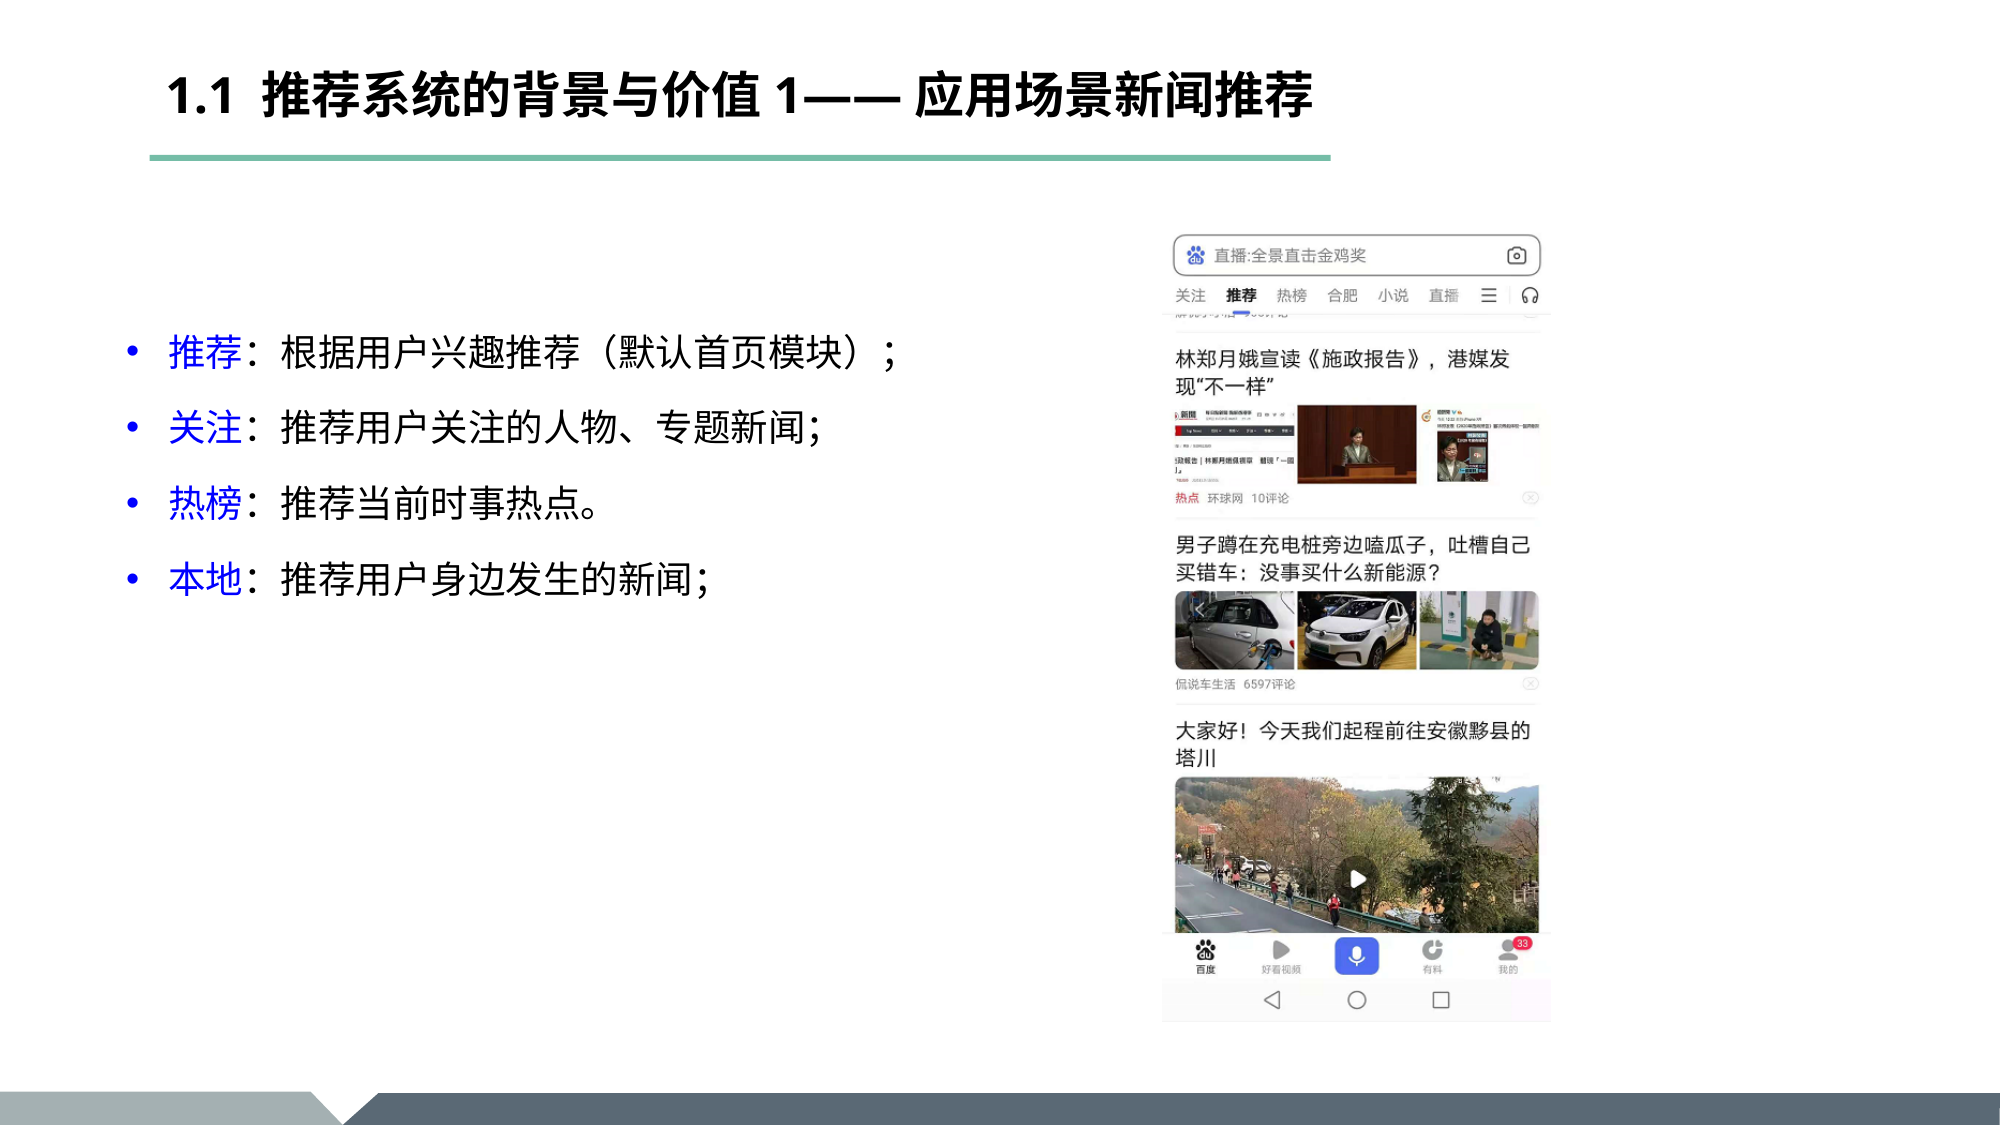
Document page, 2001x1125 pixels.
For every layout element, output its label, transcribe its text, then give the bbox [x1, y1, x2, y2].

title 1.1 推荐系统的背景与价值1——应用场景新闻推荐 [157, 28, 1406, 159]
picture [1161, 227, 1551, 1022]
text_box 推荐：根据用户兴趣推荐（默认首页模块）； 关注：推荐用户关注的人物、专题新闻； 热榜：推荐当前时事热点。 本地：推荐用户身边发生的新闻； [111, 298, 963, 609]
